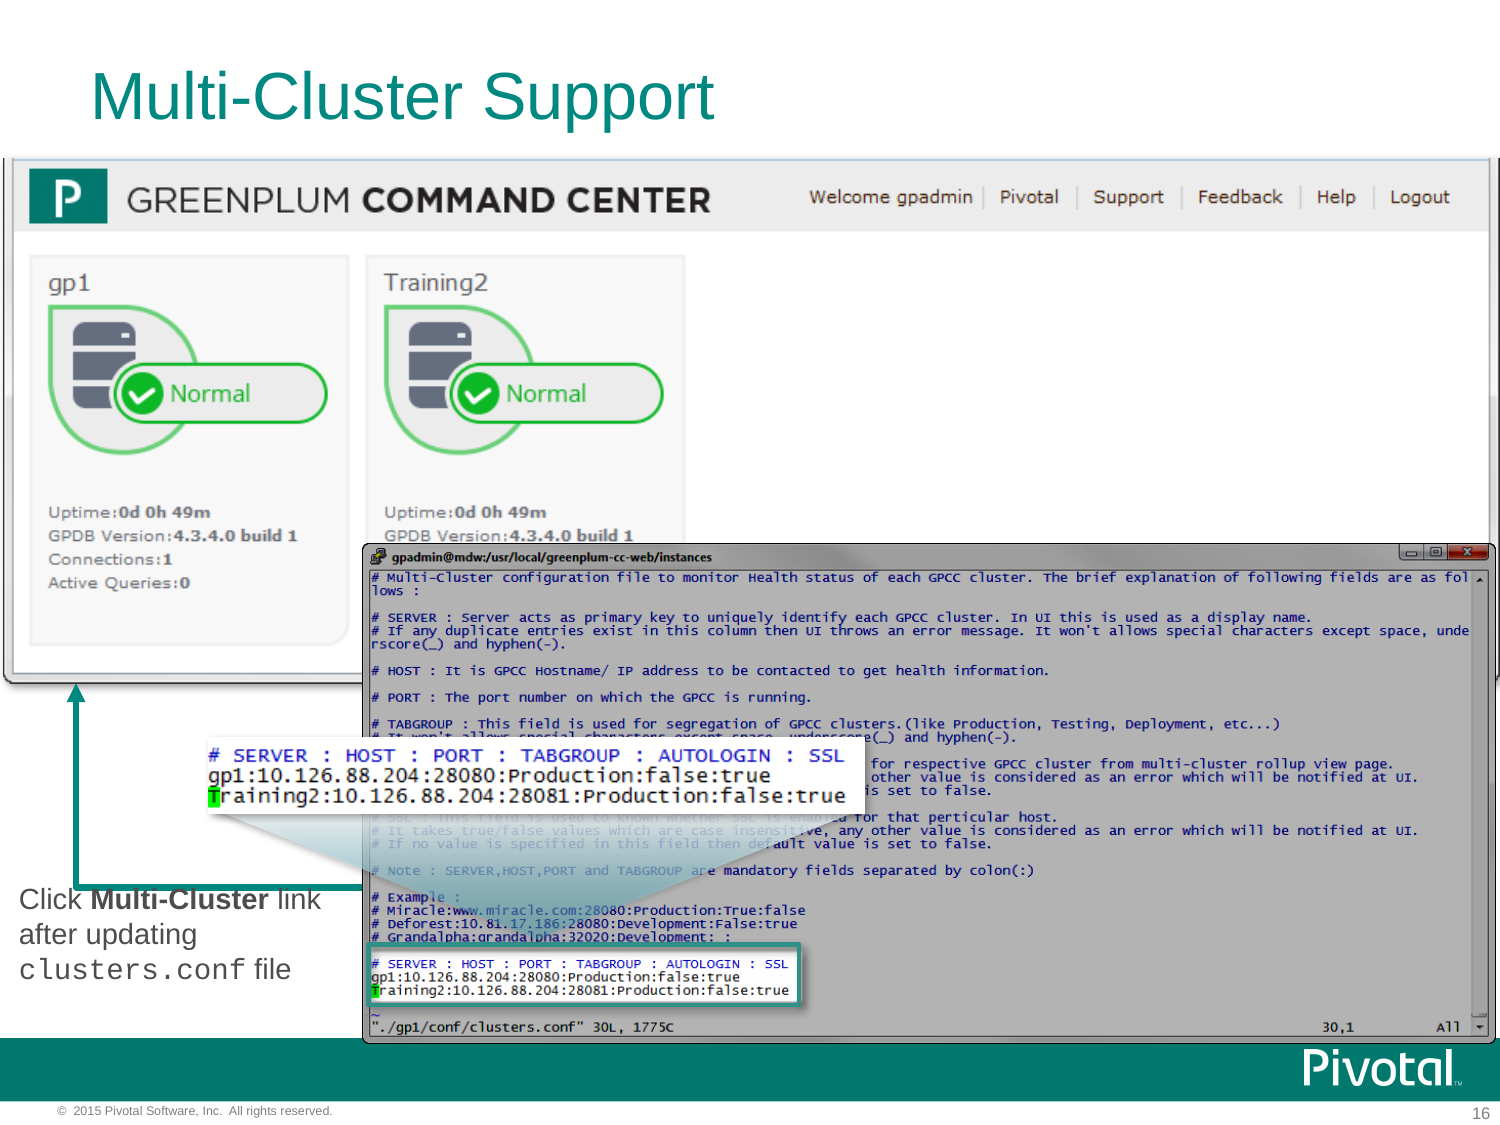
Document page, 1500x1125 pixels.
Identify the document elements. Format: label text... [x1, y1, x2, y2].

text_box Click Multi-Cluster link after updating clusters.conf file [3, 872, 357, 993]
picture [1304, 1049, 1462, 1086]
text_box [75, 683, 357, 874]
picture [2, 158, 1500, 1045]
title Multi-Cluster Support [75, 45, 1425, 155]
